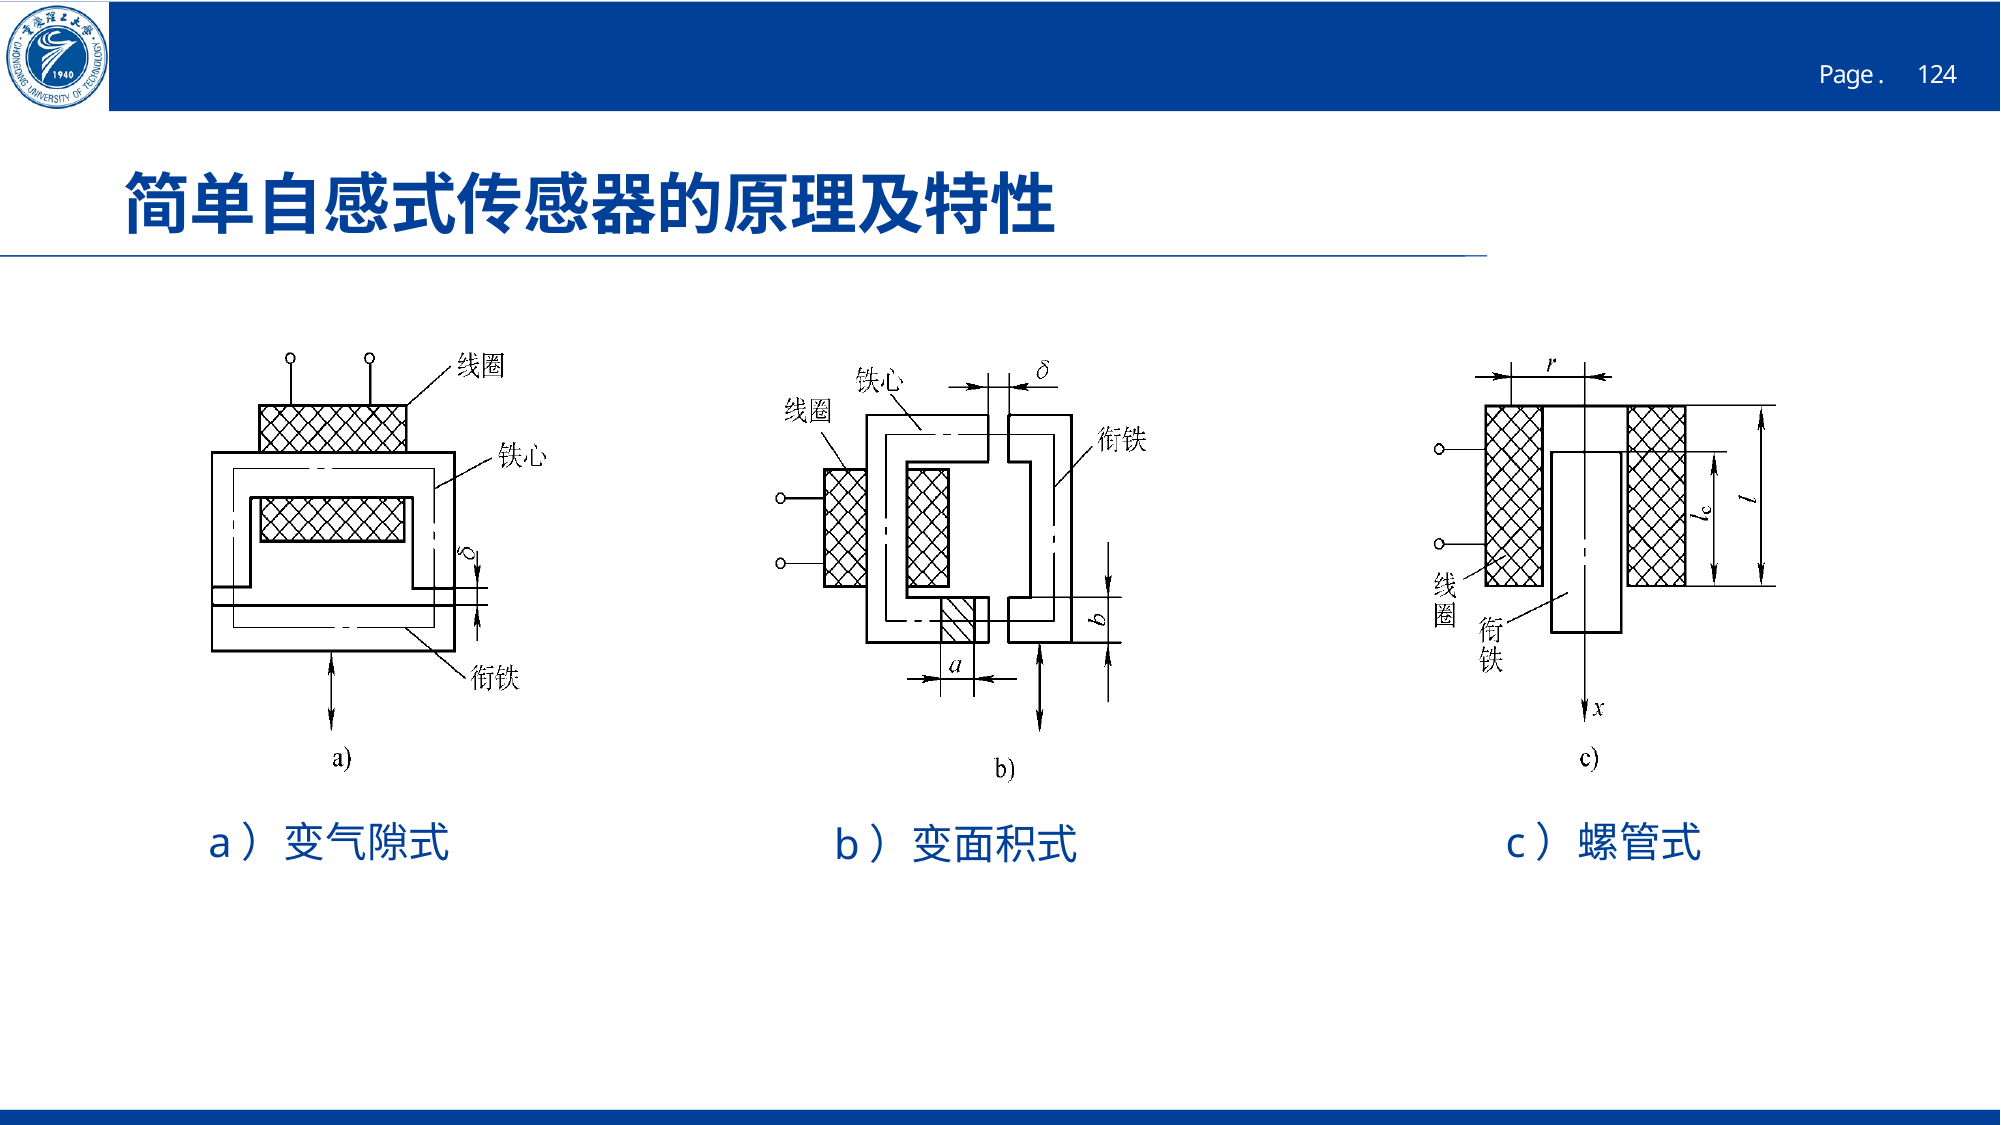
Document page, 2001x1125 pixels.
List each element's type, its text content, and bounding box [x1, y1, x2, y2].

picture [0, 2, 109, 112]
picture [681, 357, 1178, 810]
text_box b）变面积式 [799, 810, 1114, 875]
picture [1389, 346, 1782, 799]
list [208, 346, 611, 779]
text_box a）变气隙式 [150, 808, 509, 874]
text_box c）螺管式 [1466, 808, 1742, 874]
title 简单自感式传感器的原理及特性 [108, 160, 1940, 255]
